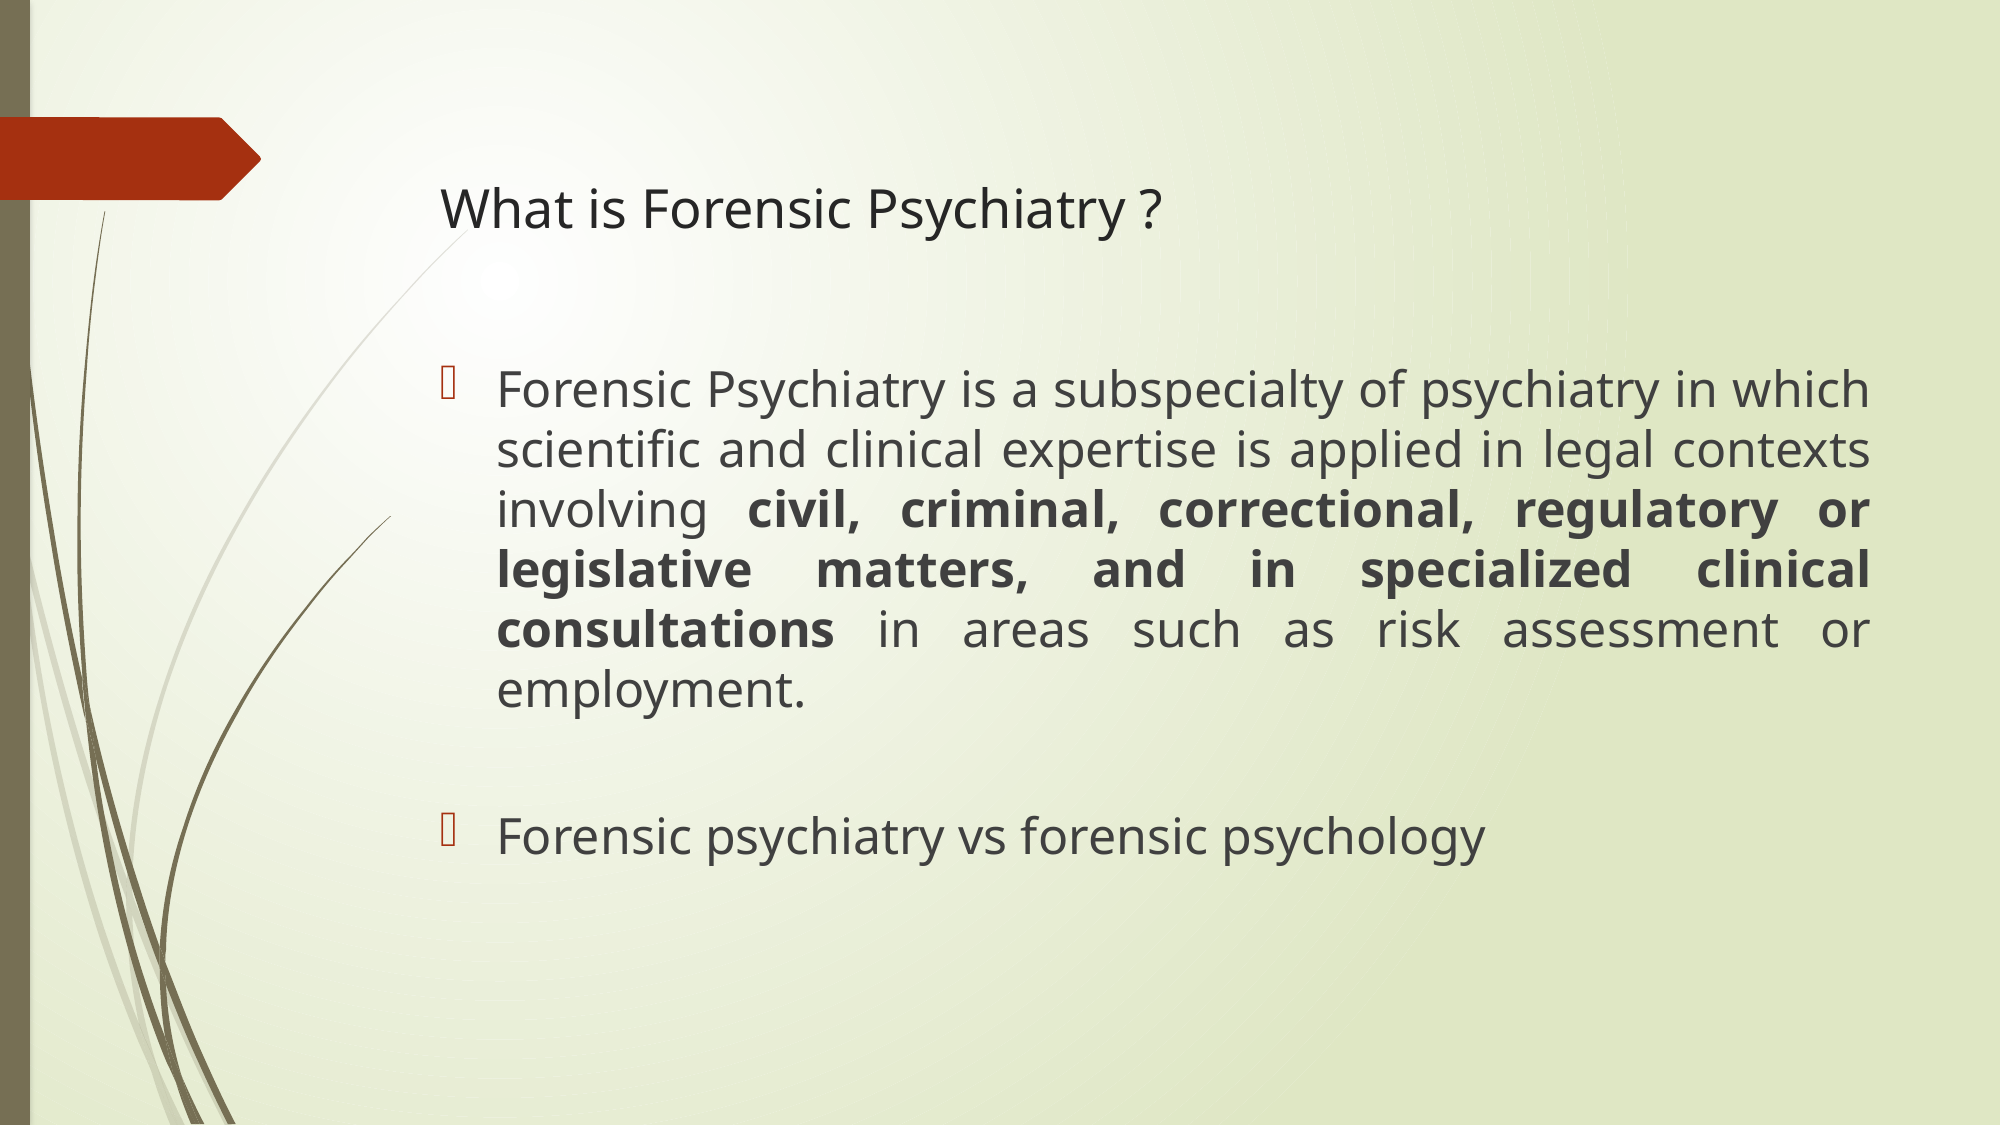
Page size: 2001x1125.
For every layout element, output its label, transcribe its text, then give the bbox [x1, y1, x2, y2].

title What is Forensic Psychiatry ? [425, 102, 1888, 313]
list Forensic Psychiatry is a subspecialty of psychiatry in which scientific and clinical expertise is applied in legal contexts involving civil, criminal, correctional, regulatory or legislative matters, and in specialized clinical consultations in areas such as risk assessment or employment. Forensic psychiatry vs forensic psychology [424, 350, 1888, 970]
